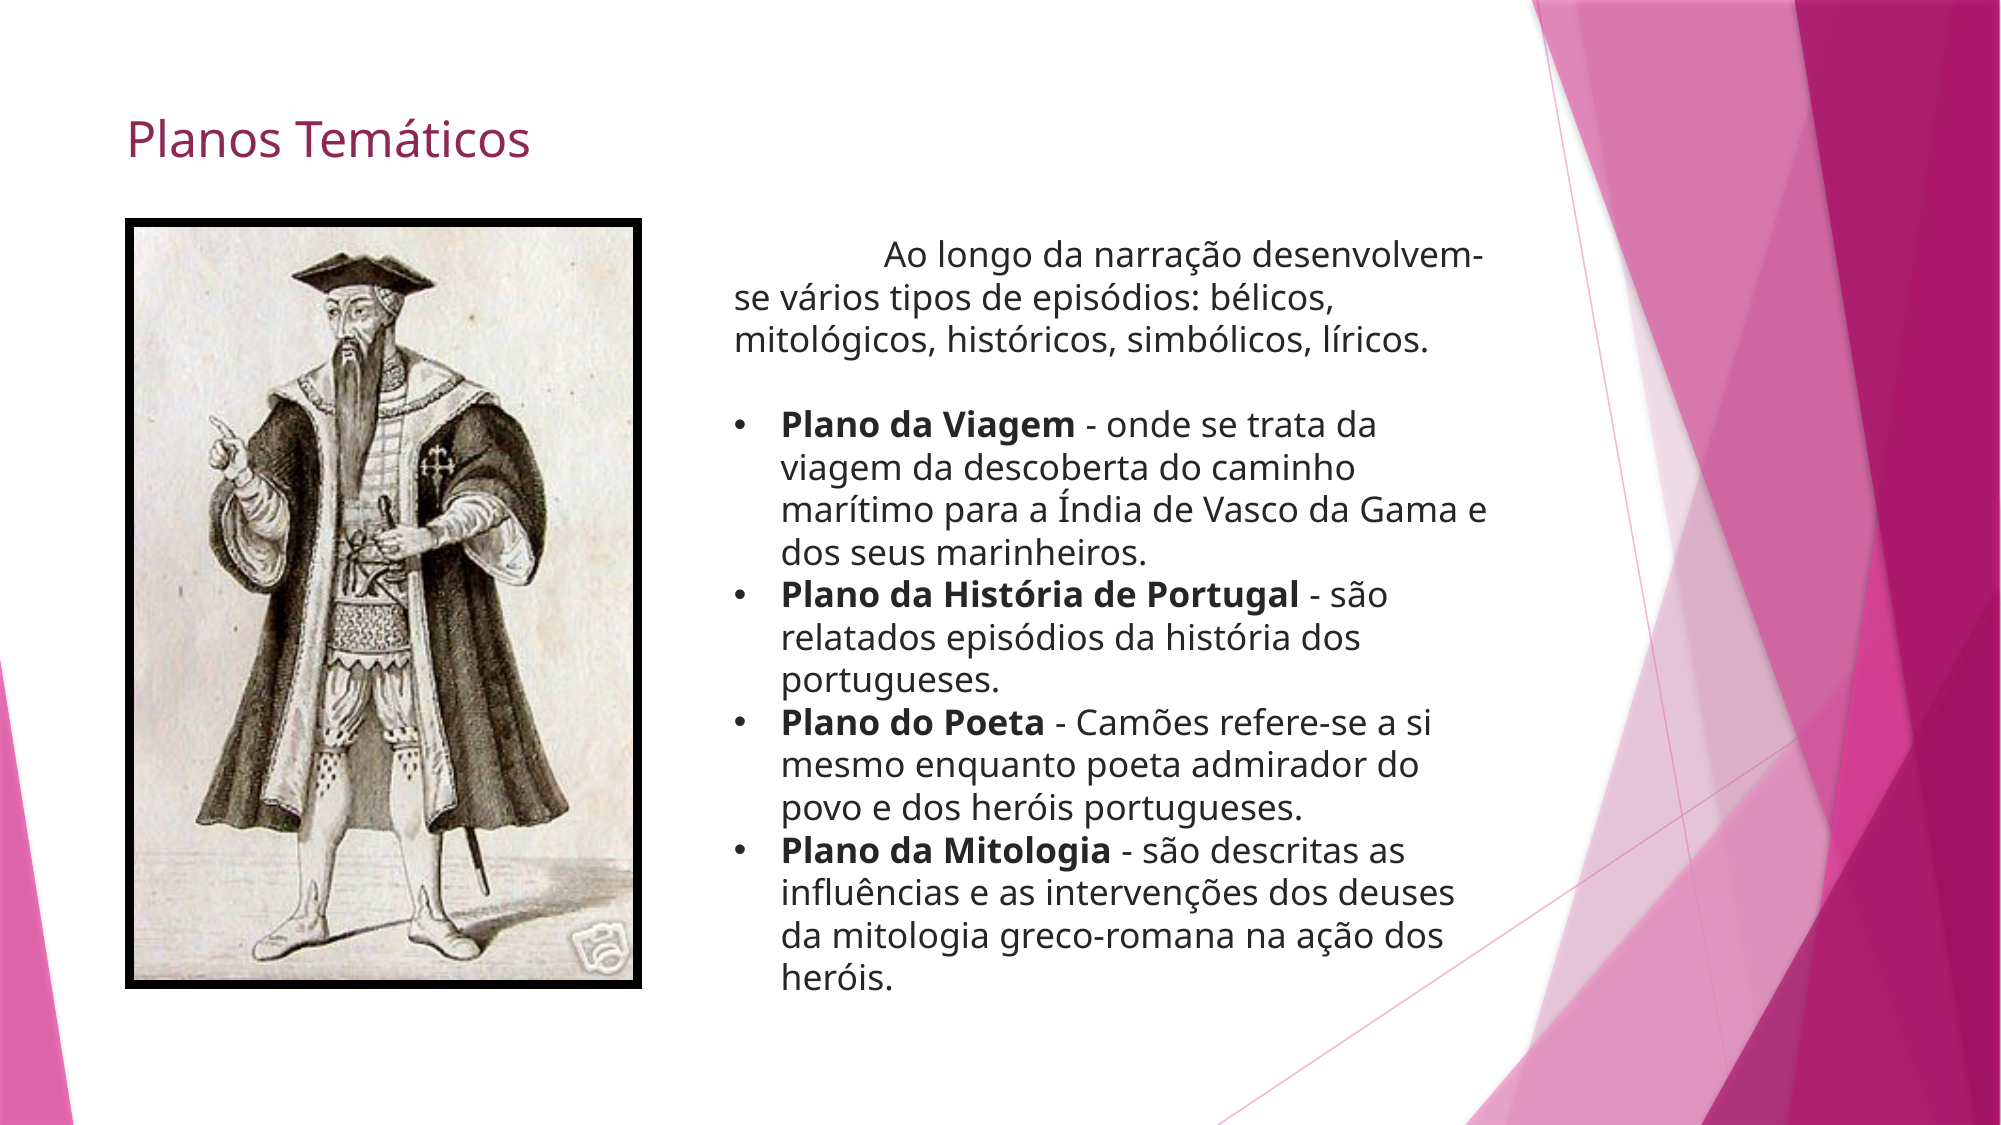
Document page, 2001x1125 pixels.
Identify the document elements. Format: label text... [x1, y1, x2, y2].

title Planos Temáticos [111, 99, 1522, 209]
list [133, 226, 634, 981]
text_box Ao longo da narração desenvolvem-se vários tipos de episódios: bélicos, mitológicos, históricos, simbólicos, líricos. Plano da Viagem - onde se trata da viagem da descoberta do caminho marítimo para a Índia de Vasco da Gama e dos seus marinheiros. Plano da História de Portugal - são relatados episódios da história dos portugueses. Plano do Poeta - Camões refere-se a si mesmo enquanto poeta admirador do povo e dos heróis portugueses. Plano da Mitologia - são descritas as influências e as intervenções dos deuses da mitologia greco-romana na ação dos heróis. [718, 224, 1511, 1093]
